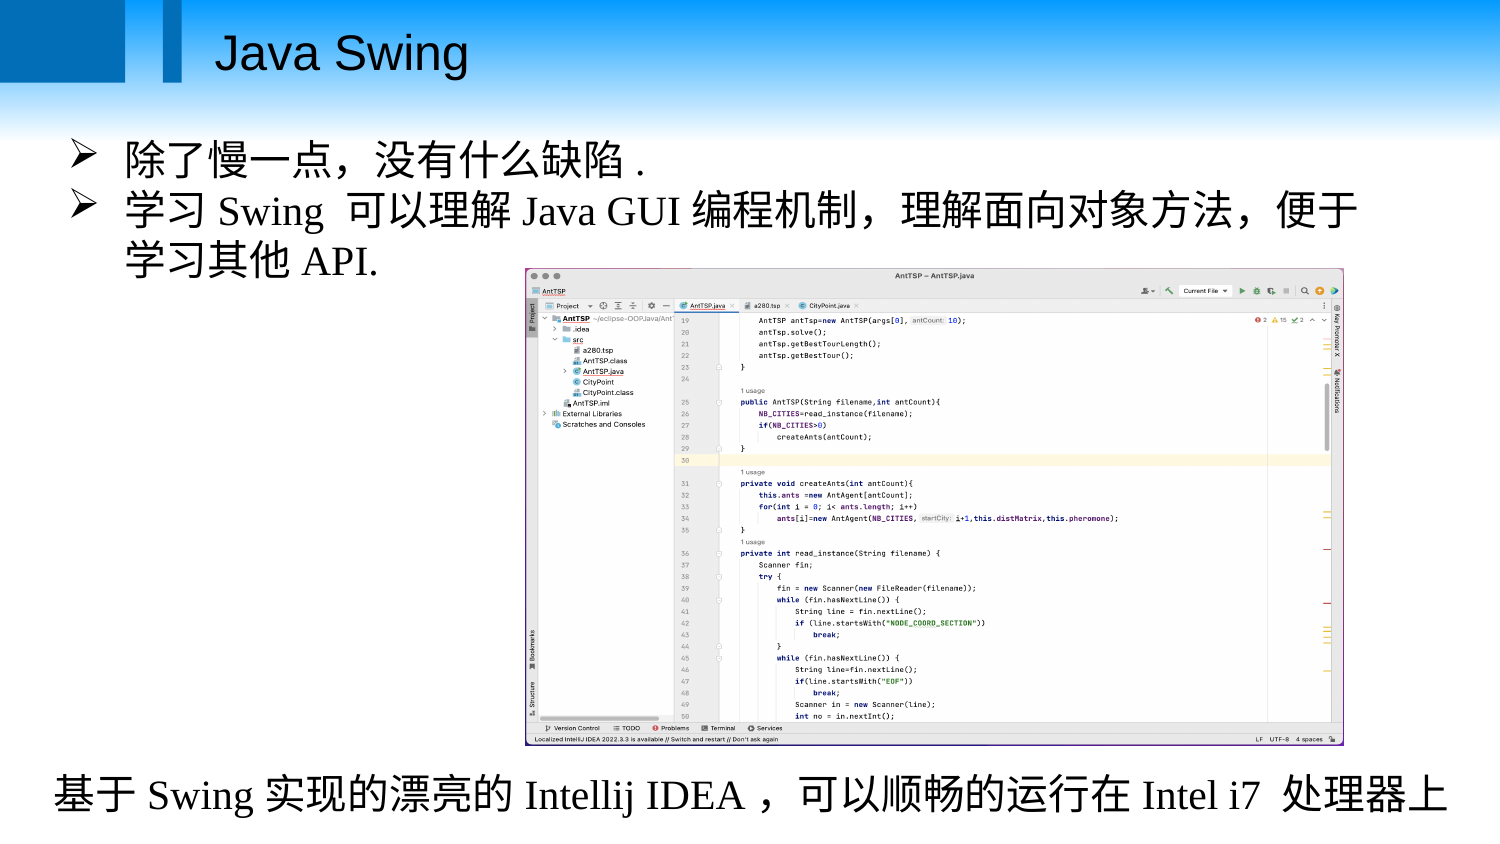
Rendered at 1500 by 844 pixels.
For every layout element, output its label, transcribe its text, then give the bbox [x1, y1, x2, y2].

text_box 除了慢一点，没有什么缺陷. 学习Swing 可以理解Java GUI编程机制，理解面向对象方法，便于学习其他API. [53, 126, 1410, 292]
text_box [0, 0, 182, 83]
picture [525, 267, 1344, 746]
text_box Java Swing [199, 12, 833, 88]
text_box 基于Swing实现的漂亮的Intellij IDEA，可以顺畅的运行在Intel i7 处理器上 [38, 760, 1464, 826]
